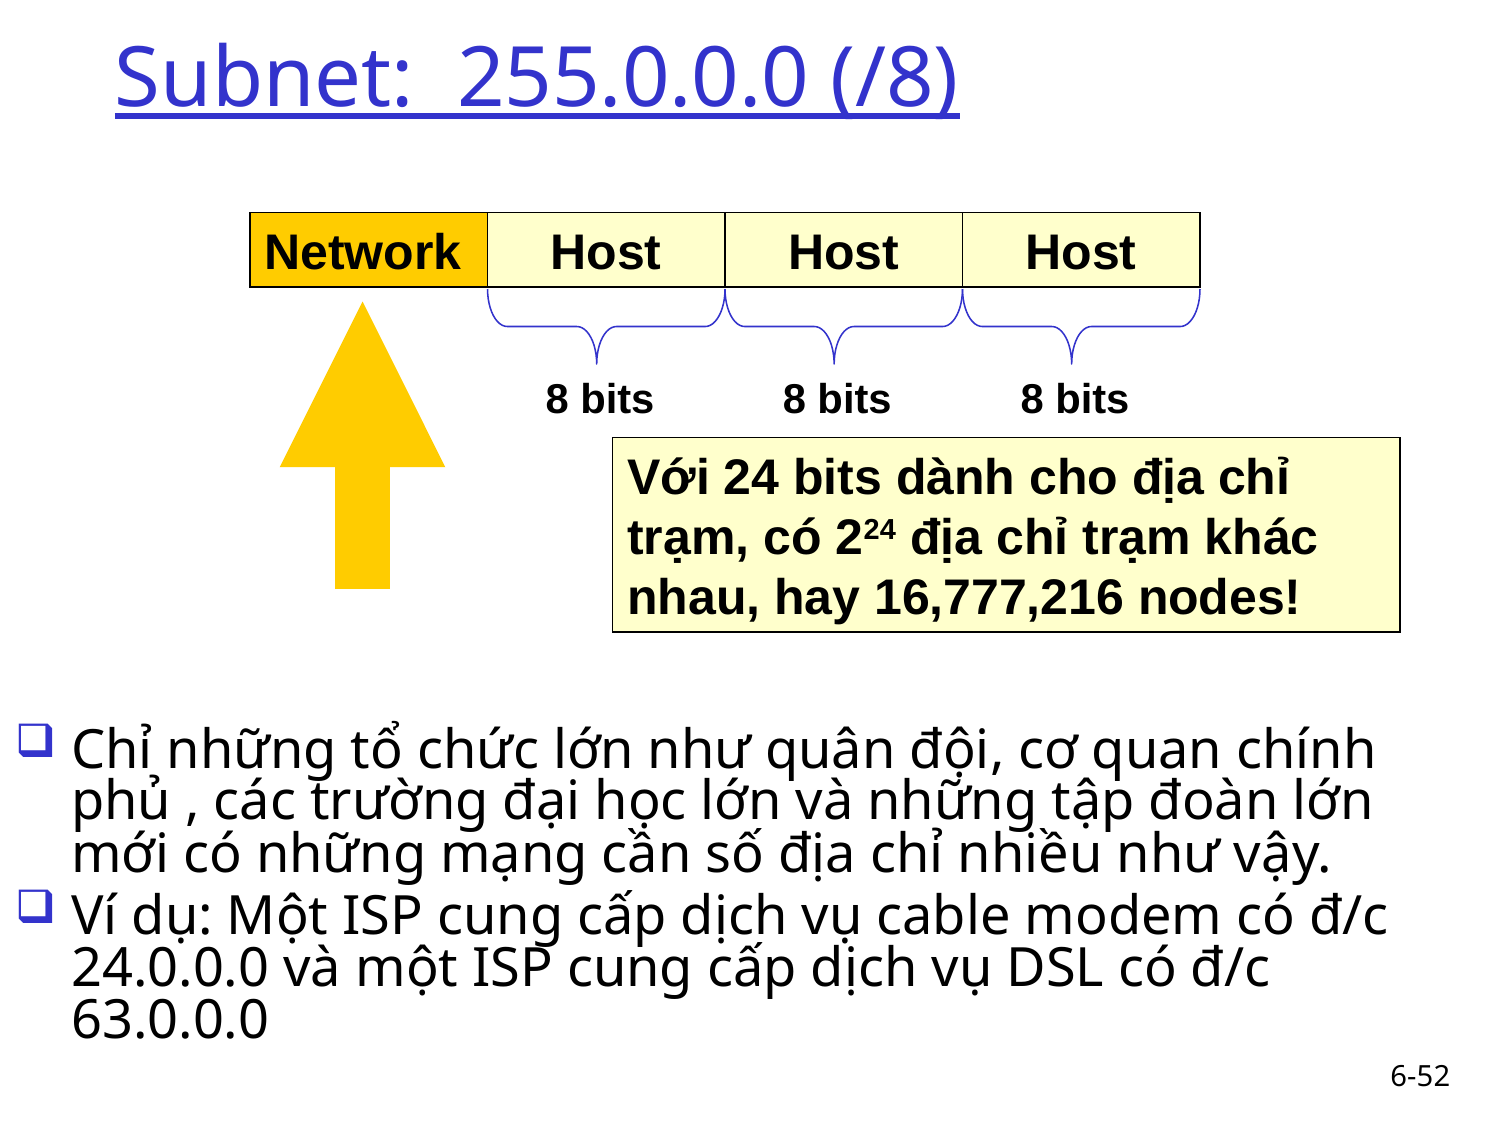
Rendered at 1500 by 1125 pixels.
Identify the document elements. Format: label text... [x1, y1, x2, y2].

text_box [962, 288, 1201, 430]
title Subnet: 255.0.0.0 (/8) [99, 0, 1407, 147]
list Chỉ những tổ chức lớn như quân đội, cơ quan chính phủ , các trường đại học lớn và những tập đoàn lớn mới có những mạng cần số địa chỉ nhiều như vậy. Ví dụ: Một ISP cung cấp dịch vụ cable modem có đ/c 24.0.0.0 và một ISP cung cấp dịch vụ DSL có đ/c 63.0.0.0 [0, 718, 1500, 1081]
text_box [487, 288, 723, 430]
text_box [249, 212, 1201, 290]
text_box Với 24 bits dành cho địa chỉ trạm, có 224 địa chỉ trạm khác nhau, hay 16,777,216 nodes! [612, 437, 1400, 633]
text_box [724, 288, 961, 430]
text_box [356, 301, 369, 590]
slide_number 6-52 [1362, 1081, 1466, 1125]
